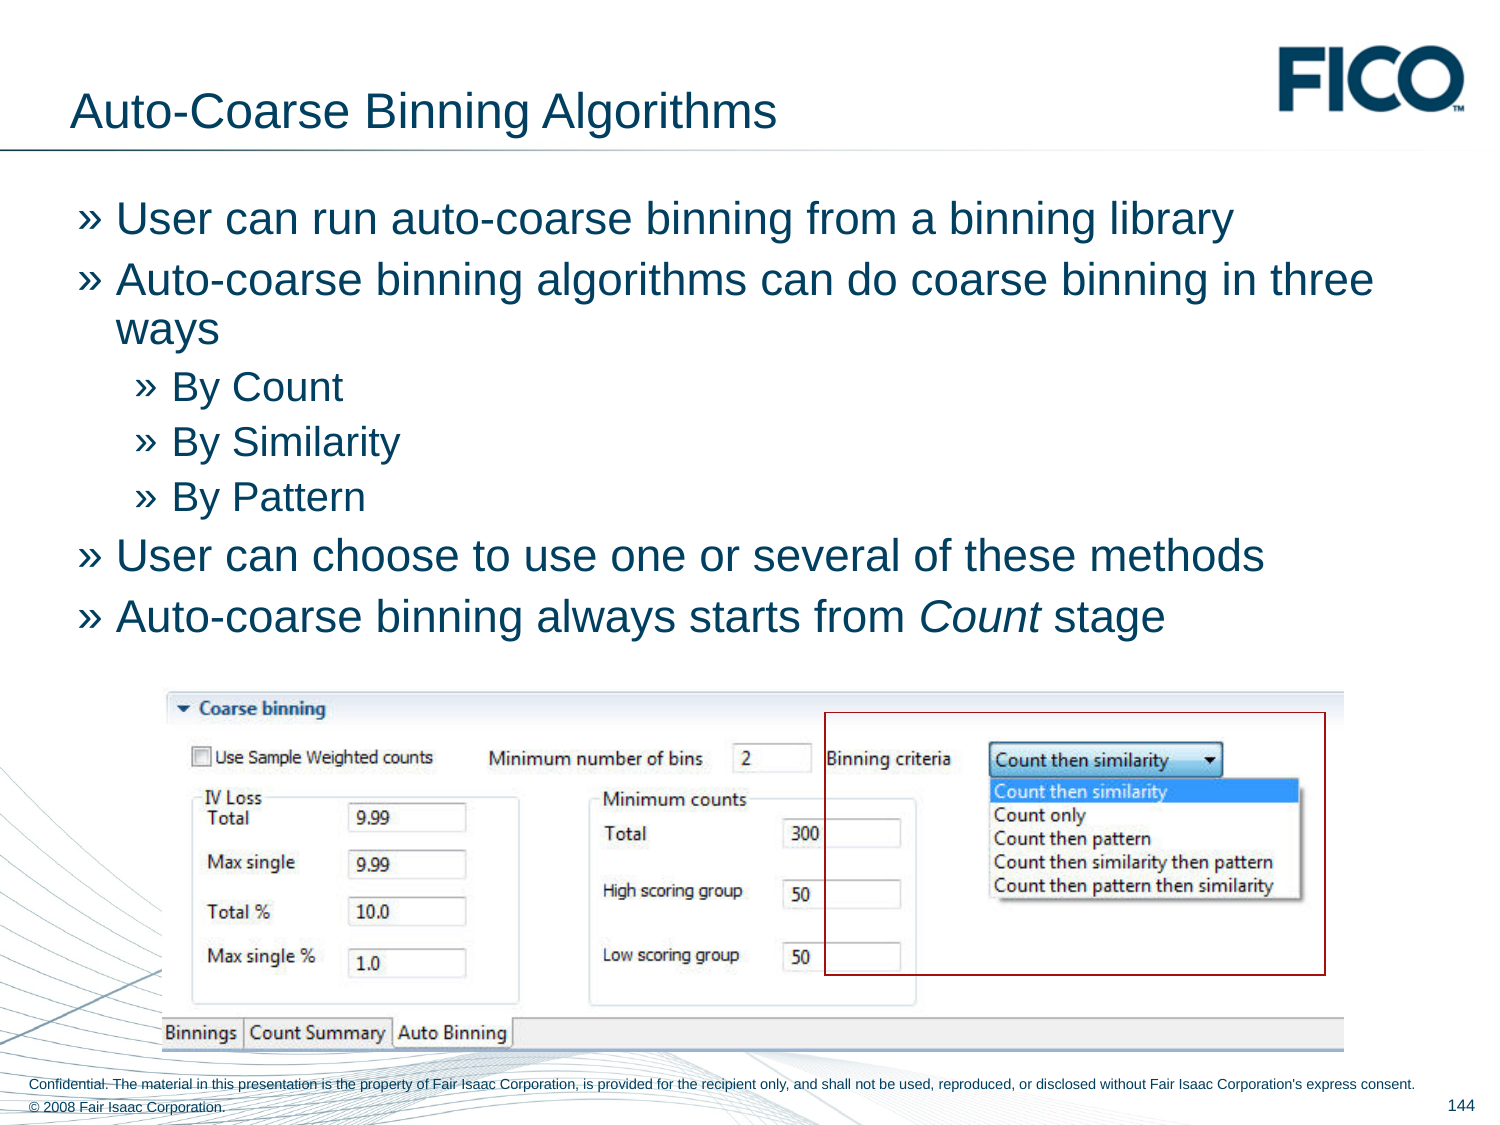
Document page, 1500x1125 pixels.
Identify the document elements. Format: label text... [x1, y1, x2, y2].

picture [0, 0, 1500, 1125]
list User can run auto-coarse binning from a binning library Auto-coarse binning algorithms can do coarse binning in three ways By Count By Similarity By Pattern User can choose to use one or several of these methods Auto-coarse binning always starts from Count stage [62, 187, 1463, 669]
title Auto-Coarse Binning Algorithms [62, 0, 1463, 139]
